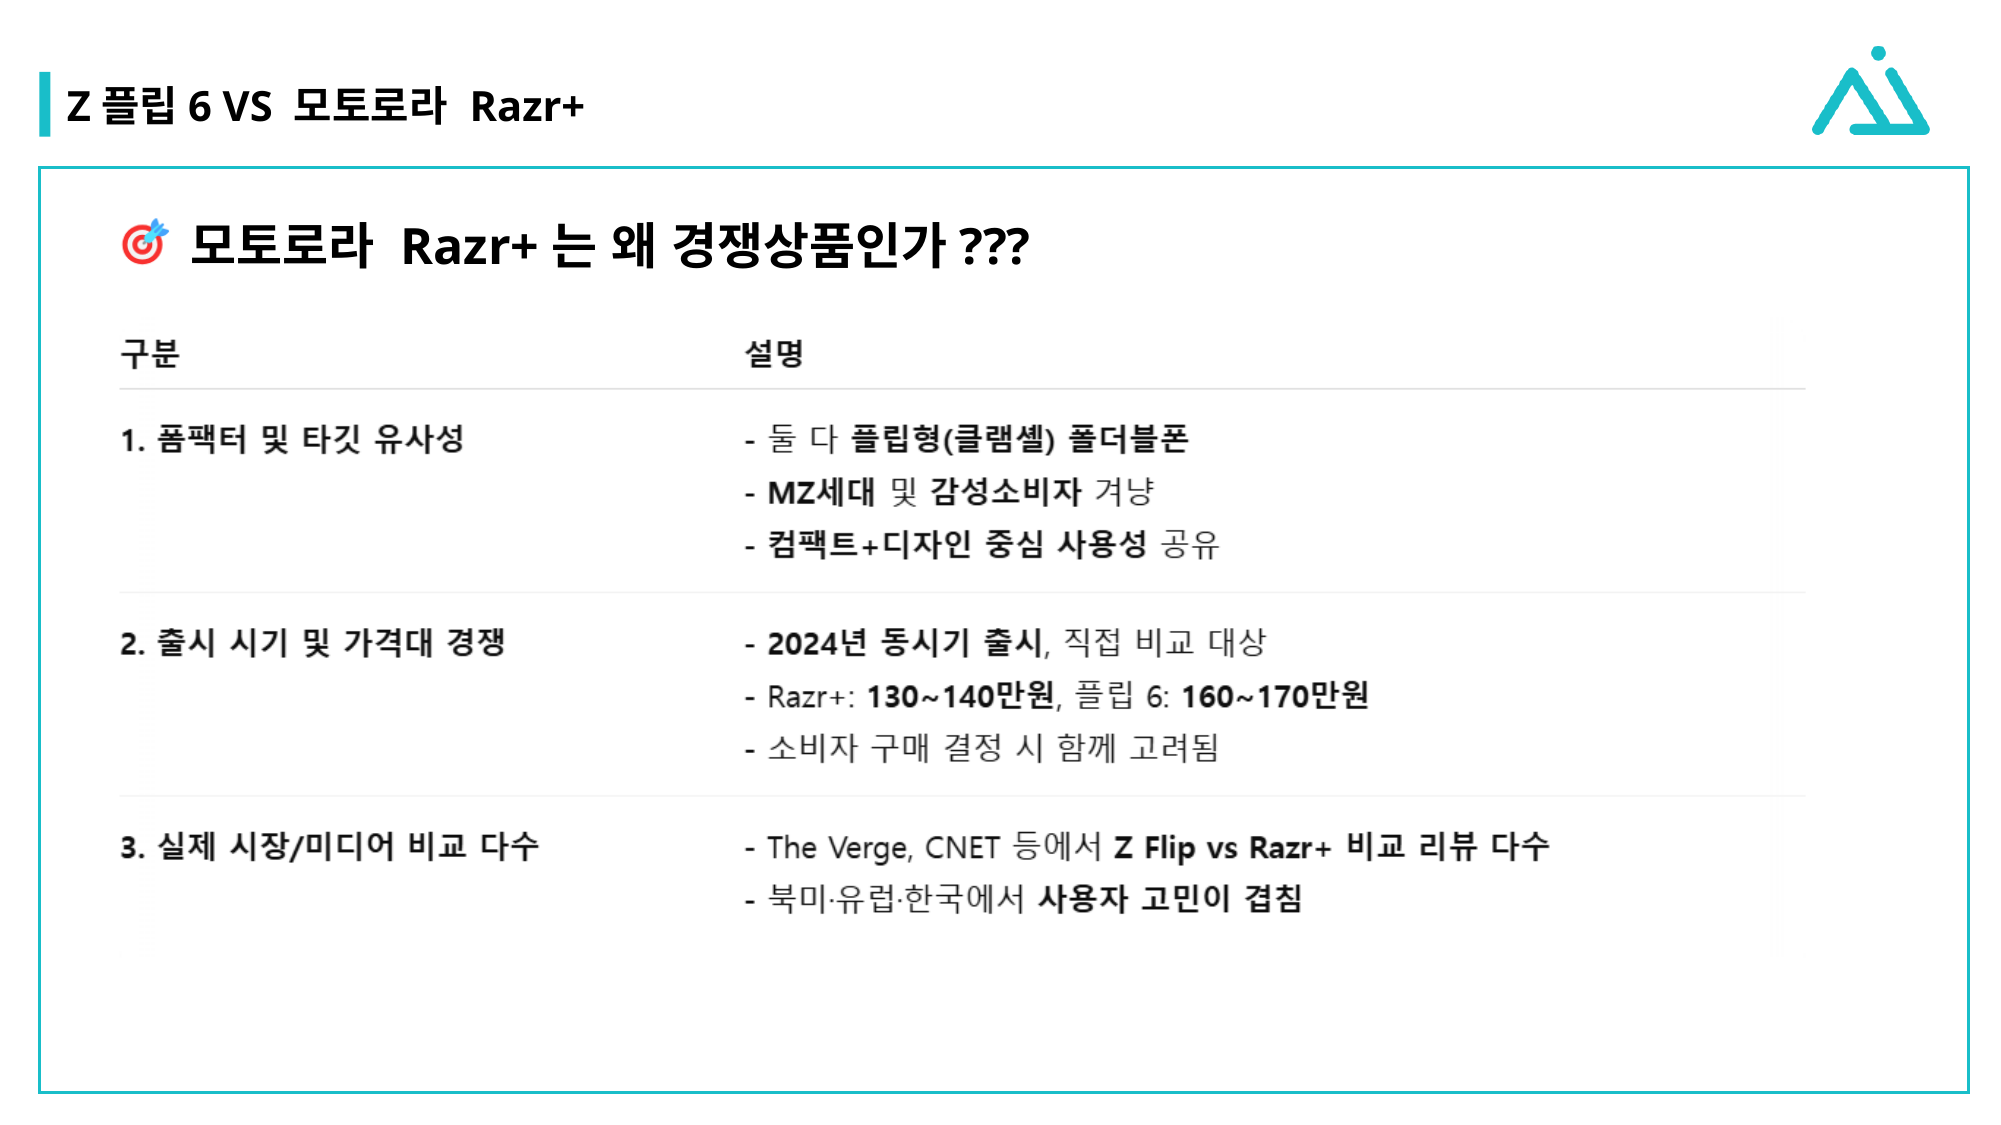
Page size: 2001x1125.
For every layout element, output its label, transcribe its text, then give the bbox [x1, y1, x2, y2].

picture [89, 301, 1841, 958]
text_box [38, 167, 1969, 1093]
text_box [38, 71, 51, 138]
picture [1790, 27, 1947, 169]
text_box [89, 186, 1080, 285]
text_box Z플립6 VS 모토로라 Razr+ [52, 72, 601, 138]
